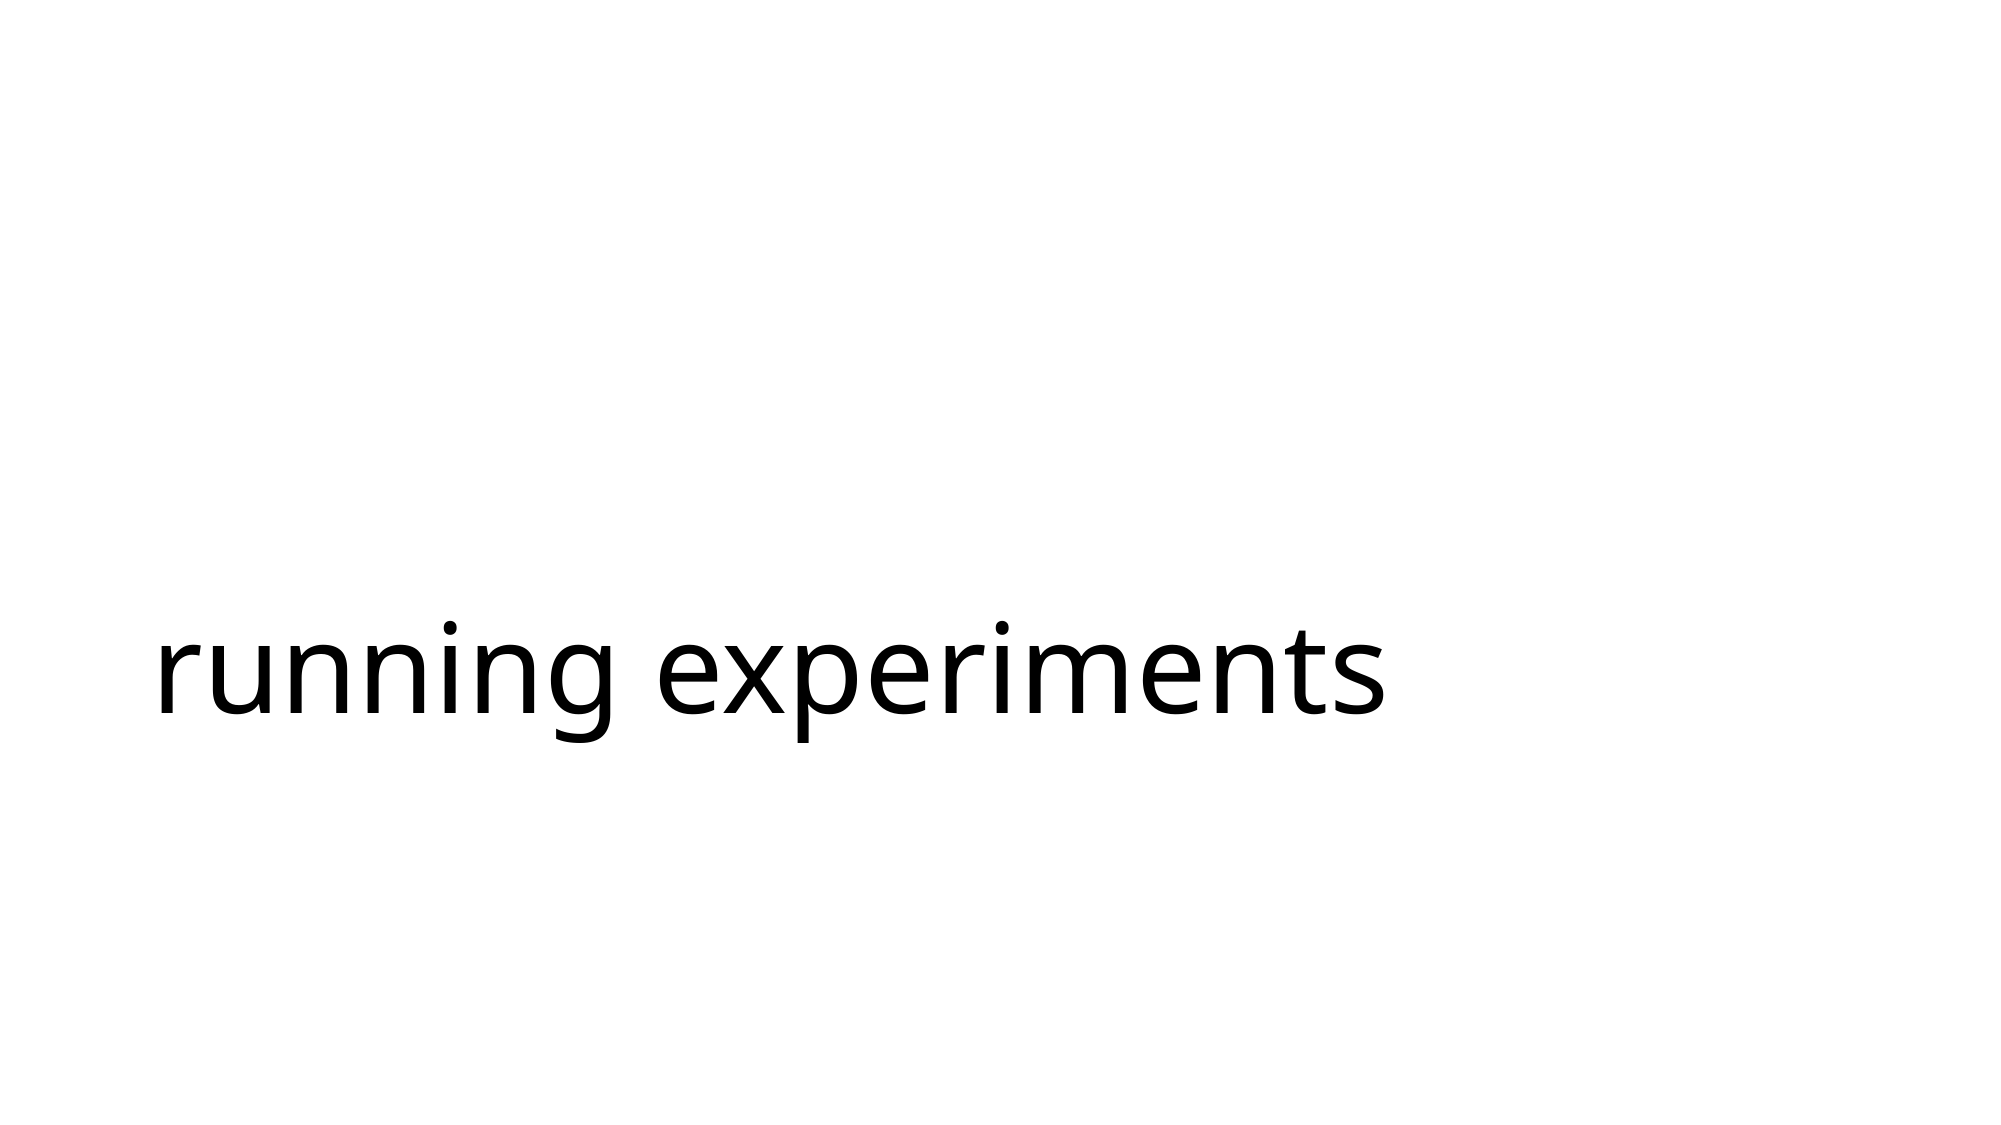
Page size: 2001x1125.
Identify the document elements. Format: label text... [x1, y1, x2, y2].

title running experiments [136, 280, 1862, 749]
